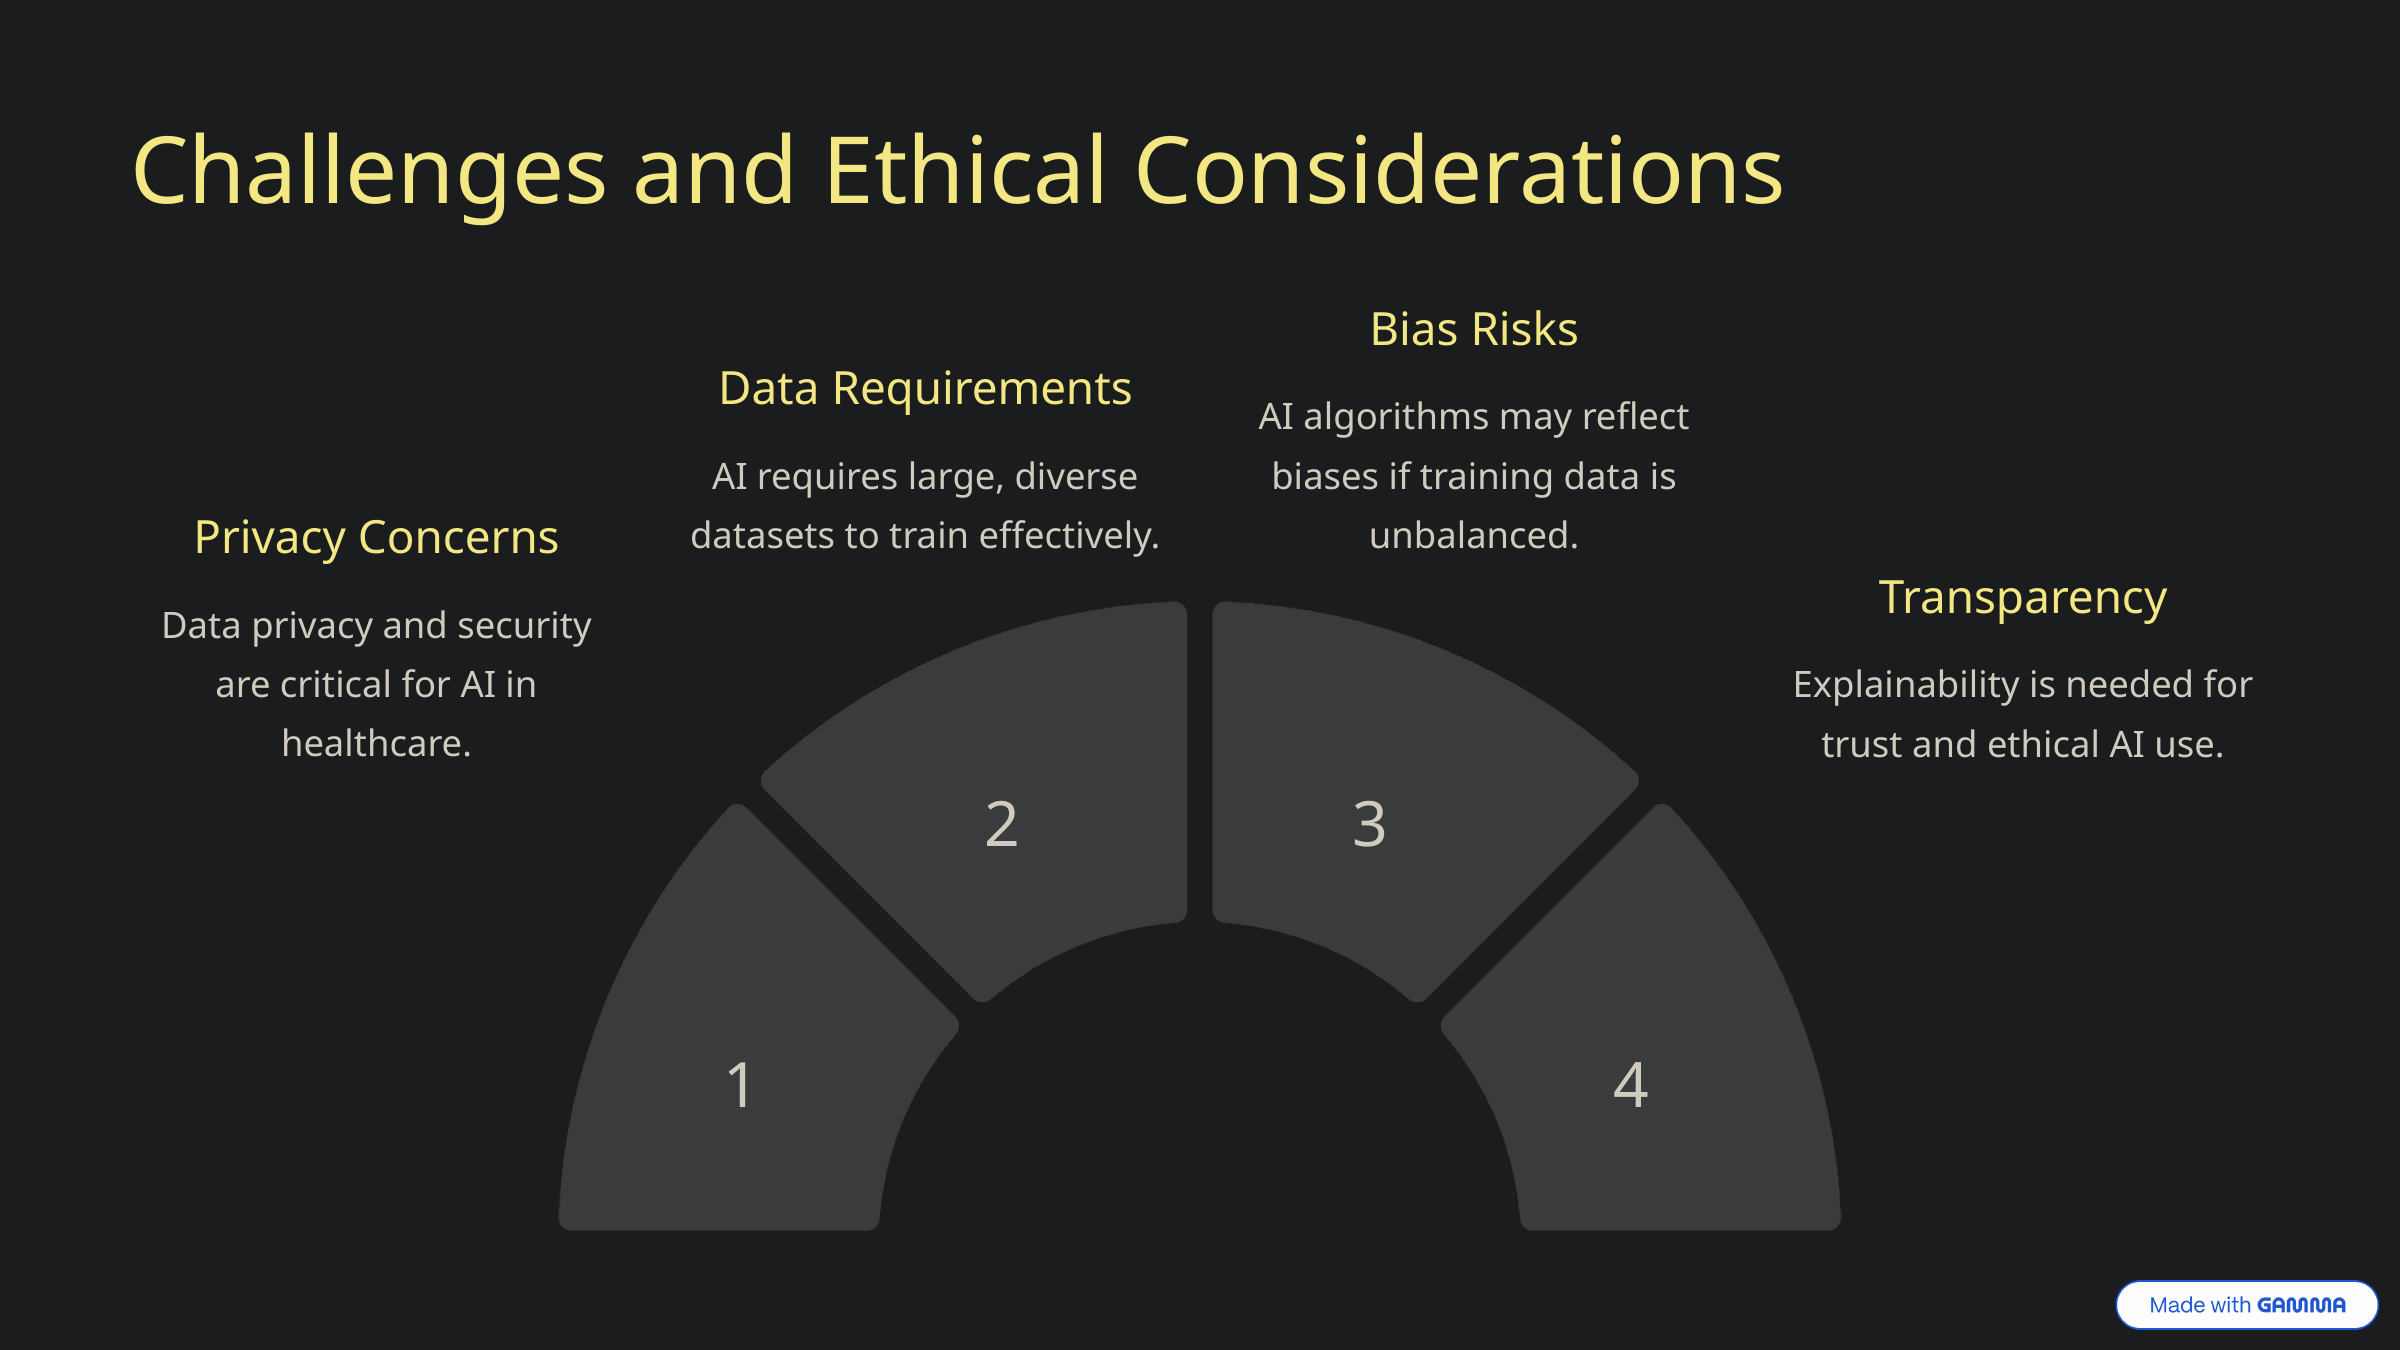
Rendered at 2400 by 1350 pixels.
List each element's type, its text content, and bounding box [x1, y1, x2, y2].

text_box Transparency [1790, 565, 2256, 624]
text_box AI algorithms may reflect biases if training data is unbalanced. [1227, 377, 1721, 557]
text_box Data Requirements [692, 356, 1159, 415]
text_box Privacy Concerns [144, 505, 610, 564]
text_box Challenges and Ethical Considerations [130, 106, 1852, 223]
text_box Explainability is needed for trust and ethical AI use. [1842, 645, 2270, 765]
text_box AI requires large, diverse datasets to train effectively. [679, 437, 1173, 557]
picture [2106, 1271, 2389, 1339]
text_box Bias Risks [1241, 297, 1707, 356]
picture [558, 601, 1842, 1350]
text_box Data privacy and security are critical for AI in healthcare. [130, 586, 624, 765]
